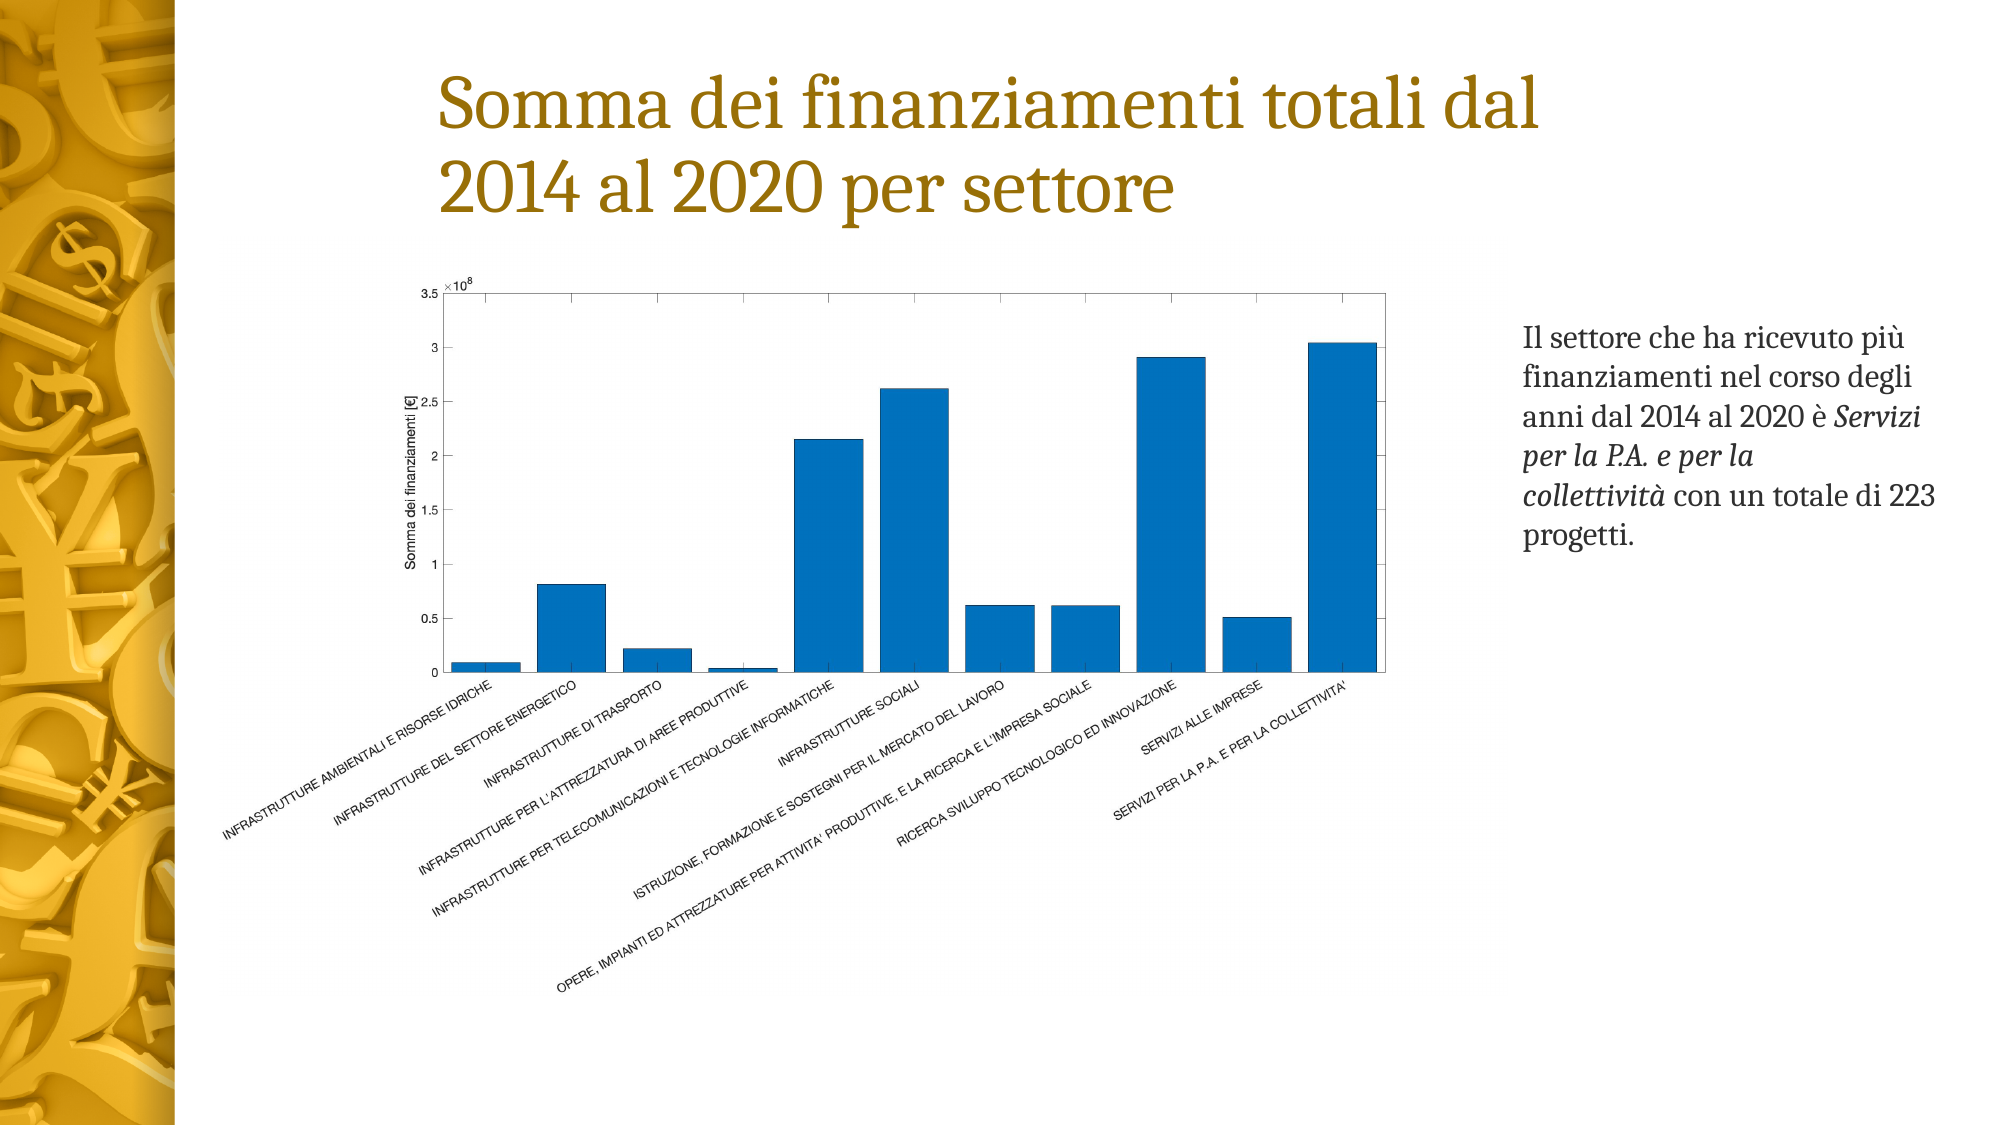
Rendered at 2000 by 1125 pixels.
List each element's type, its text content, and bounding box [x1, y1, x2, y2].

title Somma dei finanziamenti totali dal 2014 al 2020 per settore [424, 0, 1575, 237]
picture [219, 236, 1508, 996]
text_box Il settore che ha ricevuto più finanziamenti nel corso degli anni dal 2014 al 2020 è Servizi per la P.A. e per la collettività con un totale di 223 progetti. [1508, 307, 1975, 563]
picture [0, 0, 175, 1125]
